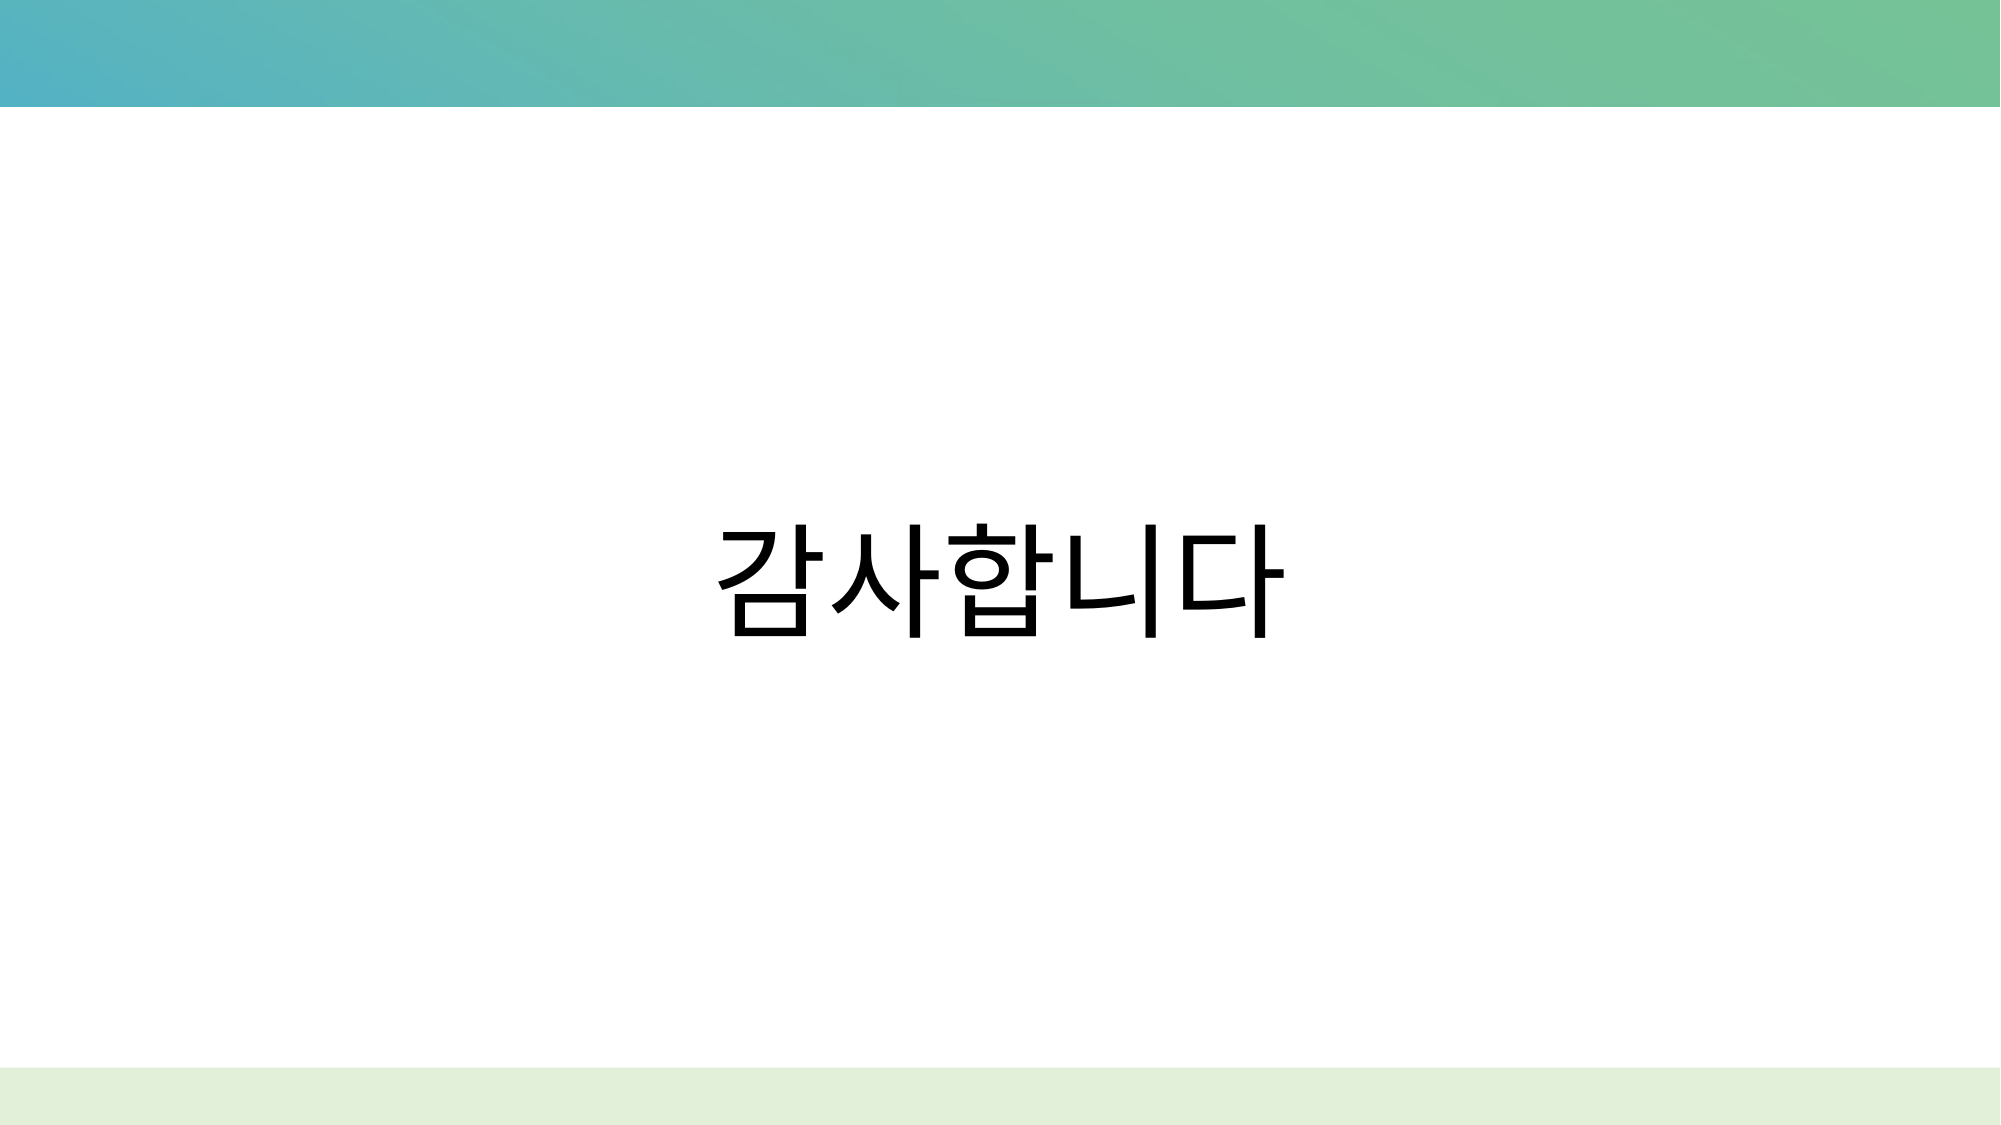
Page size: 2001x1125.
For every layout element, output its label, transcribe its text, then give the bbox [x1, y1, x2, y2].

text_box [0, 1067, 2000, 1125]
text_box 감사합니다 [128, 524, 1871, 651]
picture [0, 0, 2000, 107]
